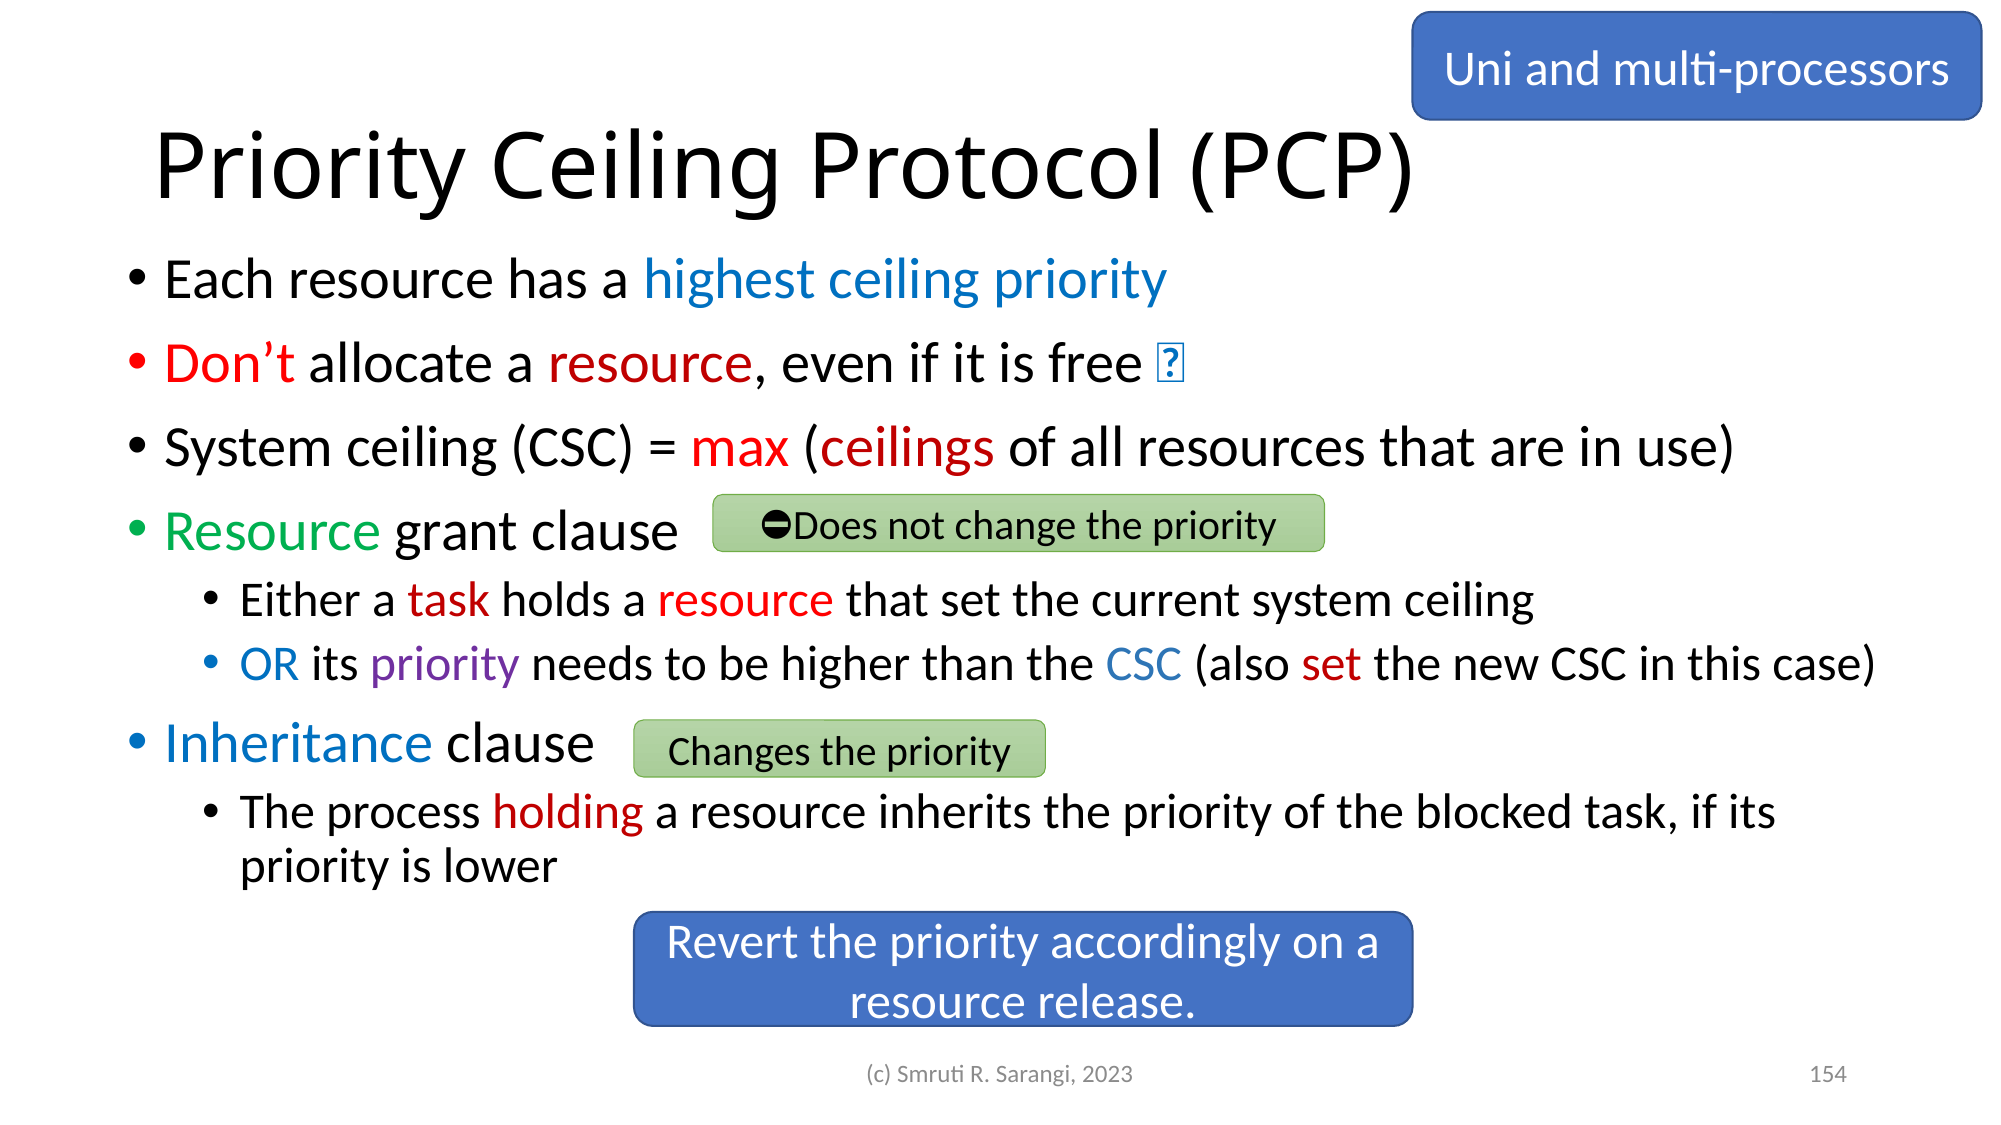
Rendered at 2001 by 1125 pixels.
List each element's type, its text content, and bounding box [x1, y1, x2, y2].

text_box ⛔Does not change the priority [712, 493, 1326, 553]
list Each resource has a highest ceiling priority Don’t allocate a resource, even if it is free 🤚 System ceiling (CSC) = max (ceilings of all resources that are in use) Resource grant clause Either a task holds a resource that set the current system ceiling OR its priority needs to be higher than the CSC (also set the new CSC in this case) Inheritance clause The process holding a resource inherits the priority of the blocked task, if its priority is lower [112, 241, 1919, 955]
slide_number 154 [1412, 1042, 1863, 1103]
footer (c) Smruti R. Sarangi, 2023 [662, 1042, 1338, 1103]
title Priority Ceiling Protocol (PCP) [137, 59, 1863, 241]
text_box Uni and multi-processors [1411, 10, 1983, 121]
text_box Changes the priority [633, 719, 1046, 778]
text_box Revert the priority accordingly on a resource release. [632, 910, 1414, 1027]
